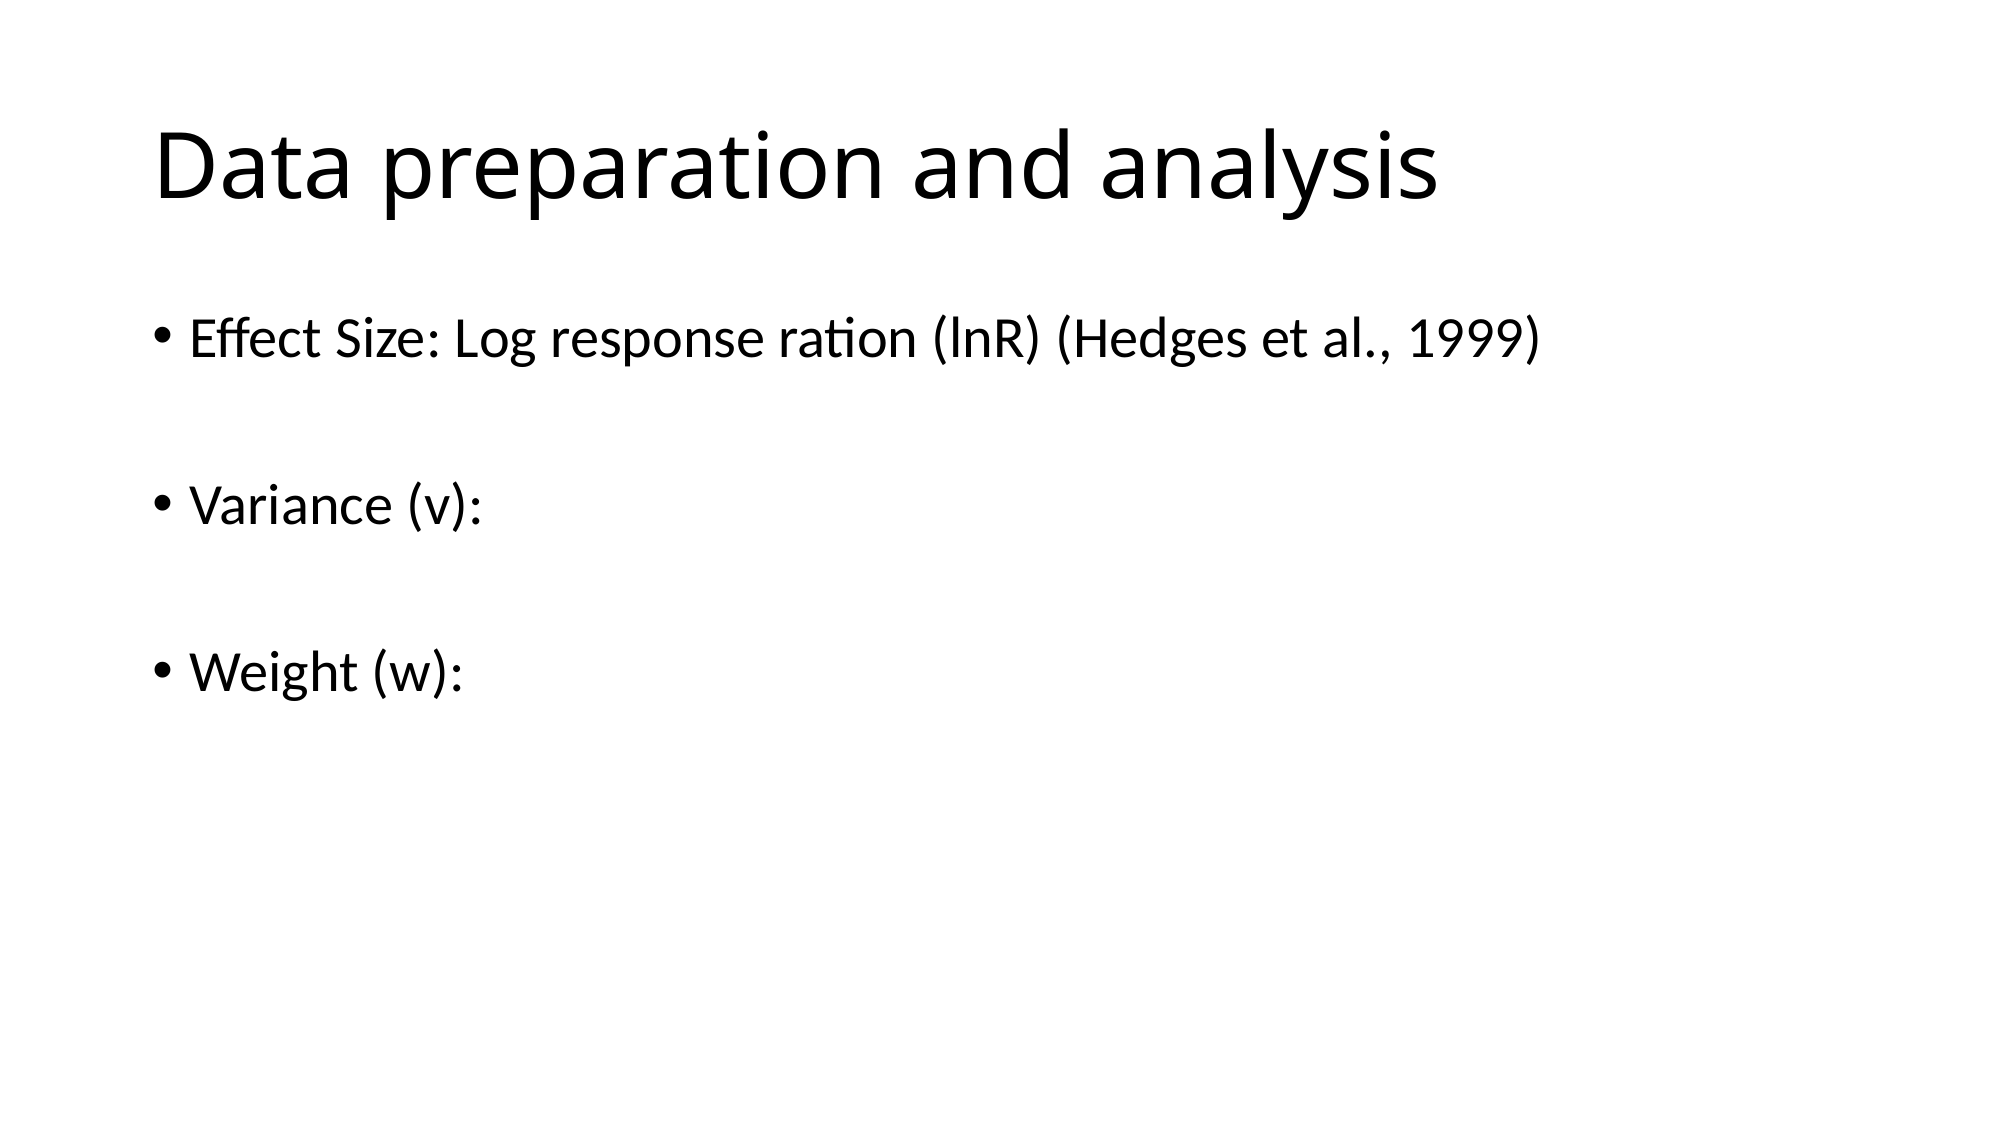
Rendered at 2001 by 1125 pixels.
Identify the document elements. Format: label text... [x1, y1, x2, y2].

title Data preparation and analysis [137, 59, 1863, 278]
